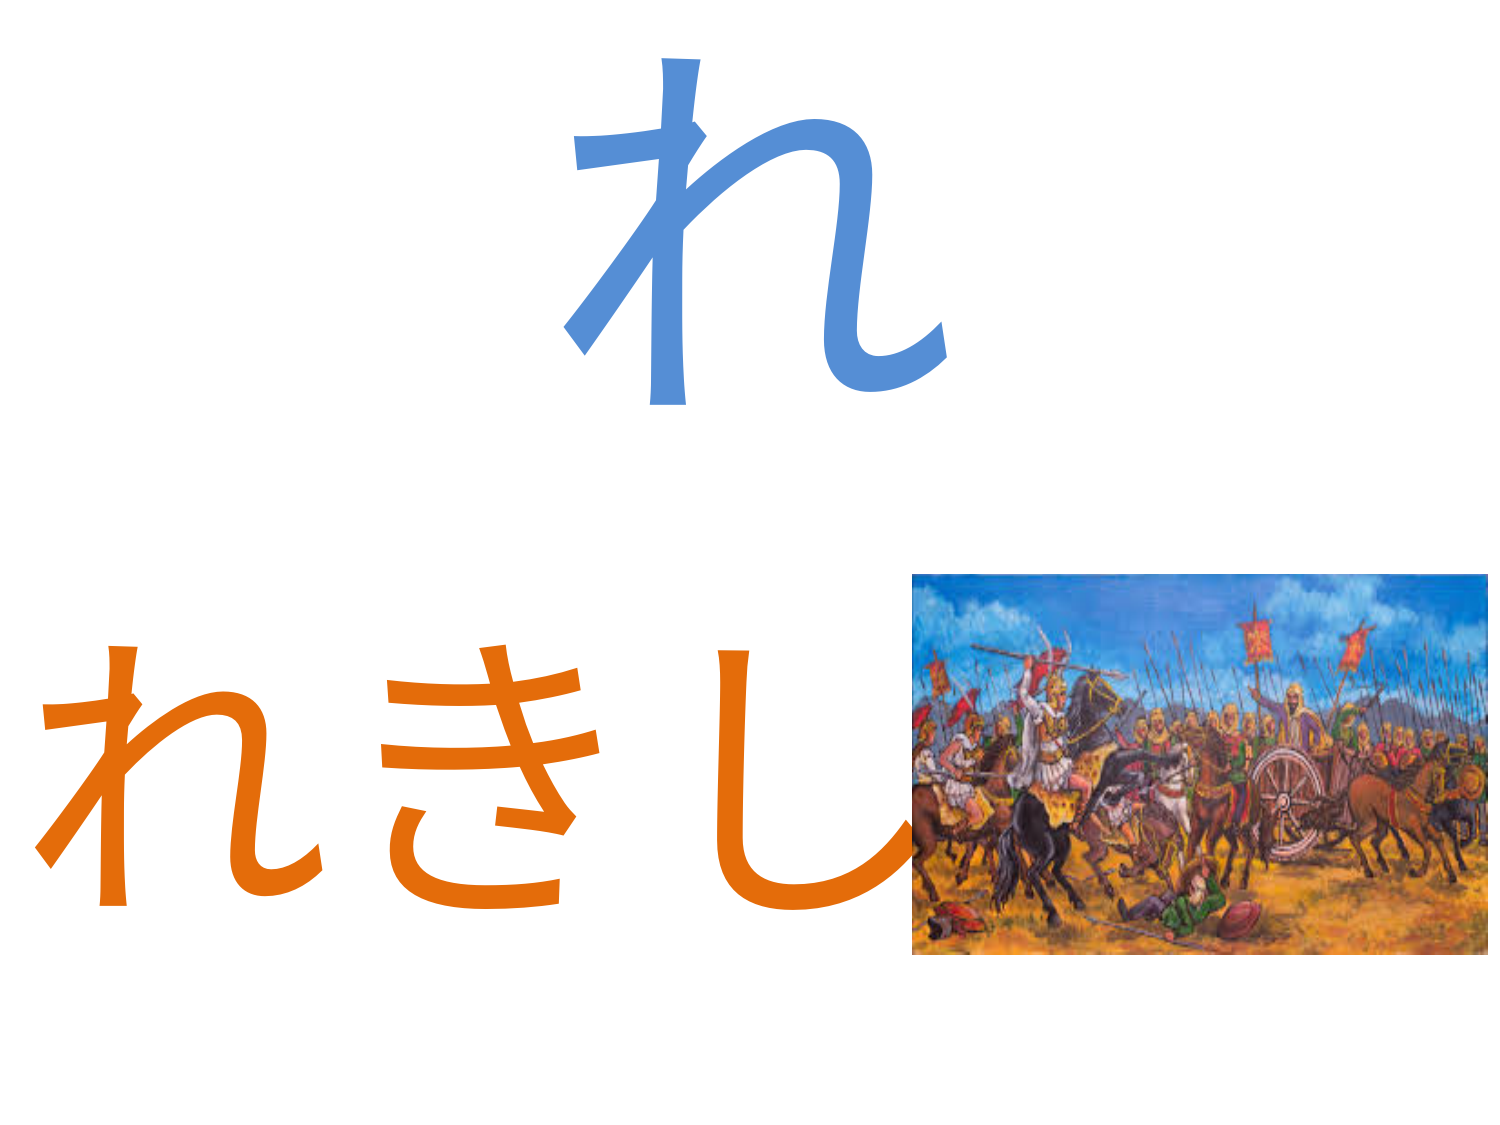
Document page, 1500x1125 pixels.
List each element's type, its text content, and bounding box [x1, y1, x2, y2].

list れきし [0, 575, 794, 1013]
picture [799, 512, 1488, 1043]
title れ [75, 45, 1425, 400]
